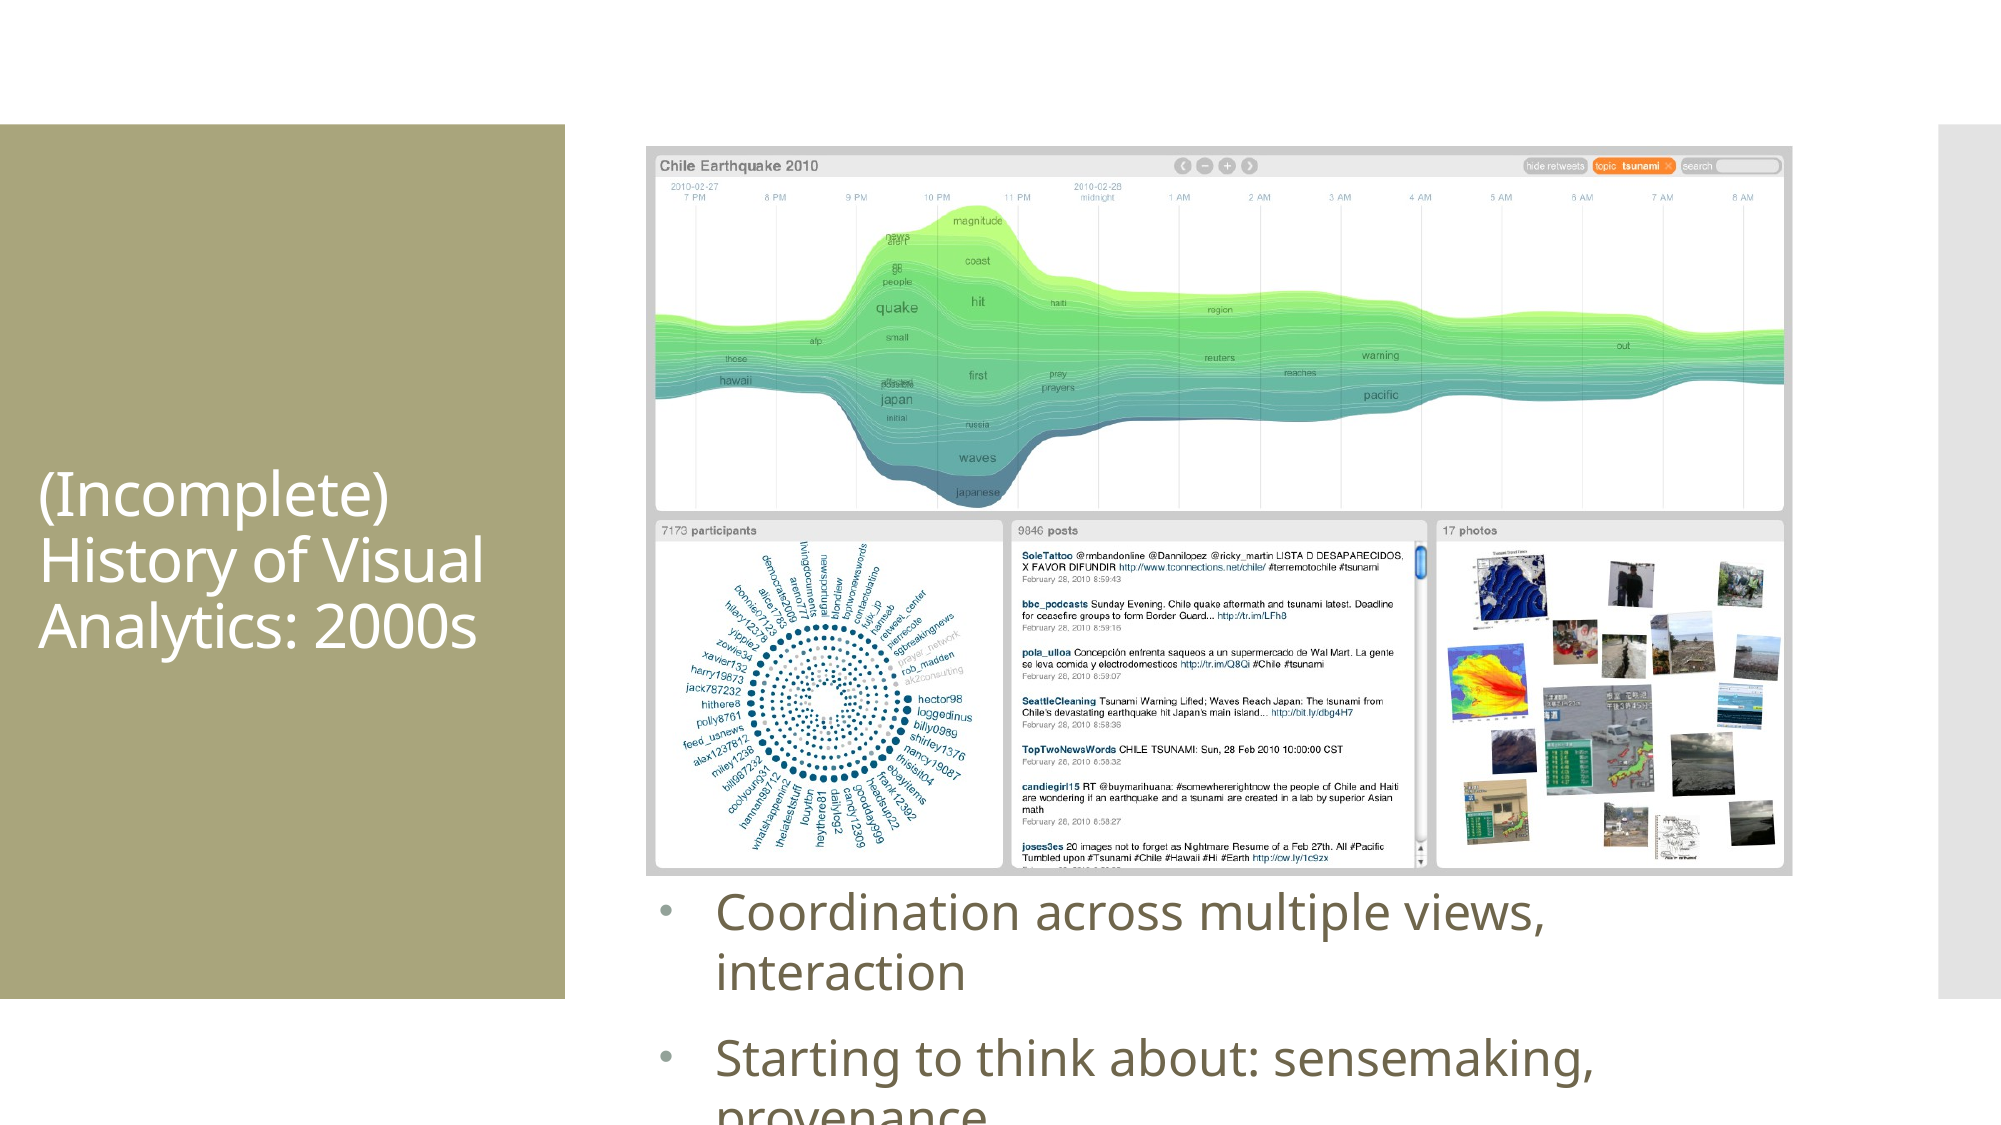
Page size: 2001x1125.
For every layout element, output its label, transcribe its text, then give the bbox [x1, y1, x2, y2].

picture [646, 145, 1793, 876]
text_box Coordination across multiple views, interaction Starting to think about: sensemaking, provenance [656, 876, 1790, 1125]
title (Incomplete) History of Visual Analytics: 2000s [23, 438, 507, 687]
